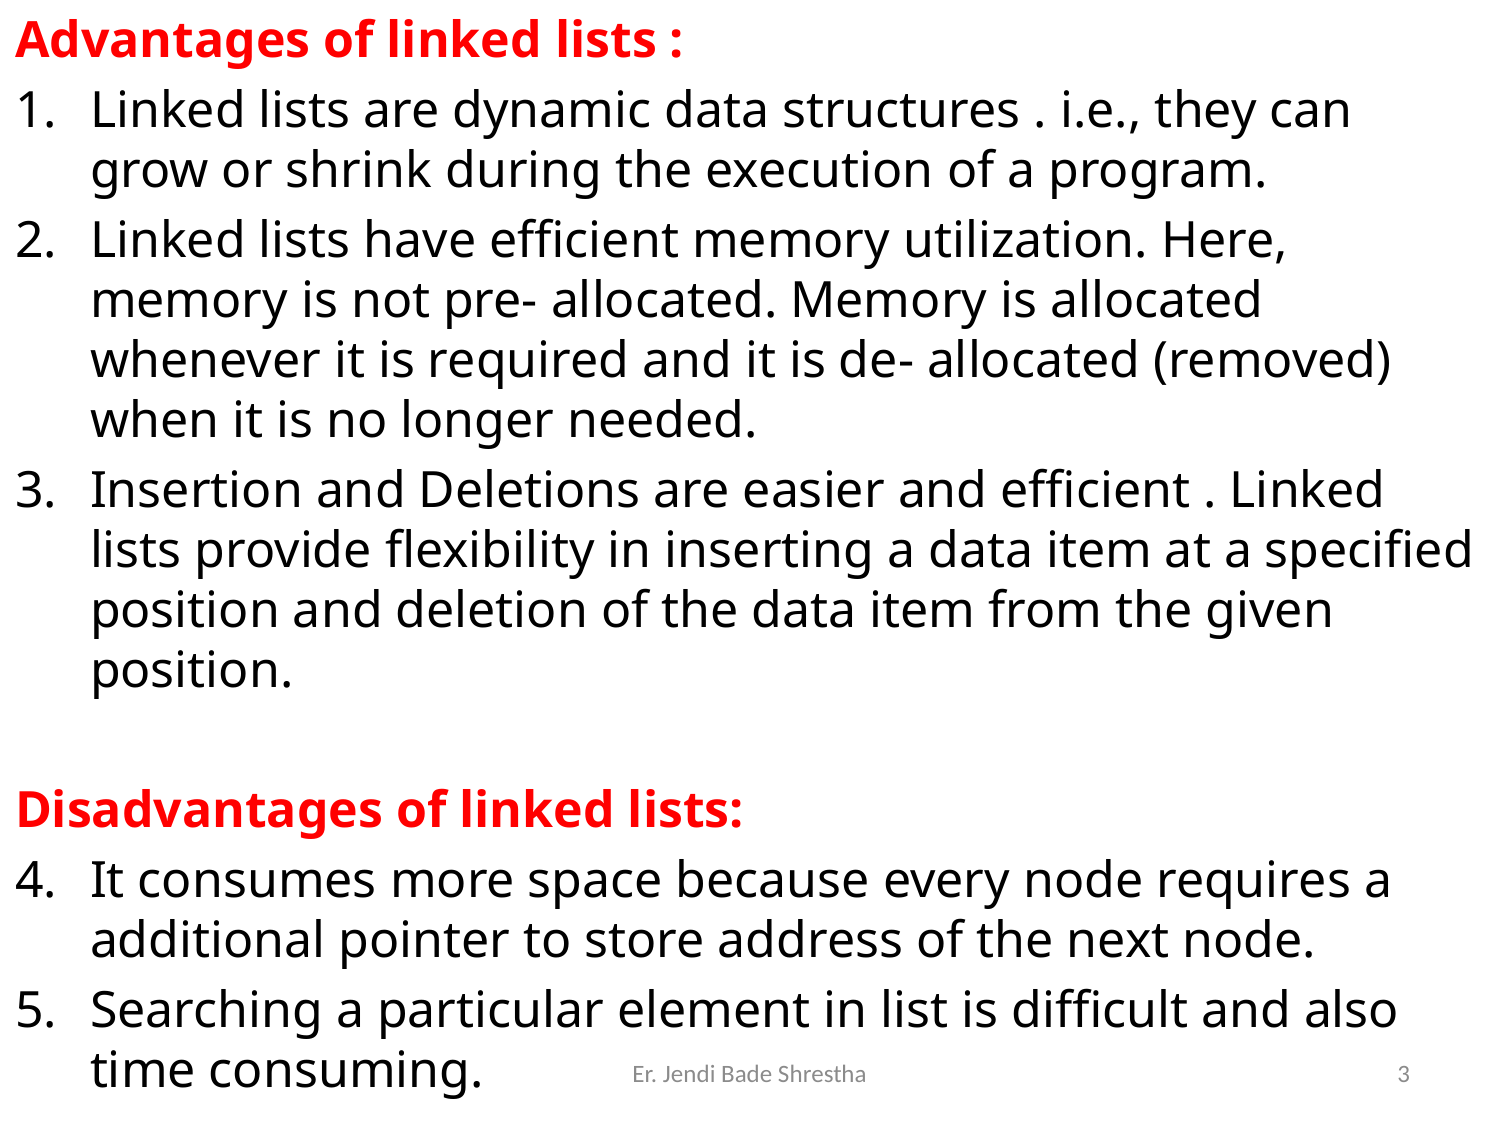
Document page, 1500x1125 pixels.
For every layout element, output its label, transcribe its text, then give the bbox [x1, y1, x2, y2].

list Advantages of linked lists : Linked lists are dynamic data structures . i.e., they can grow or shrink during the execution of a program. Linked lists have efficient memory utilization. Here, memory is not pre- allocated. Memory is allocated whenever it is required and it is de- allocated (removed) when it is no longer needed. Insertion and Deletions are easier and efficient . Linked lists provide flexibility in inserting a data item at a specified position and deletion of the data item from the given position. Disadvantages of linked lists: It consumes more space because every node requires a additional pointer to store address of the next node. Searching a particular element in list is difficult and also time consuming. [0, 0, 1500, 1125]
footer Er. Jendi Bade Shrestha [512, 1042, 988, 1103]
slide_number 3 [1074, 1042, 1425, 1103]
